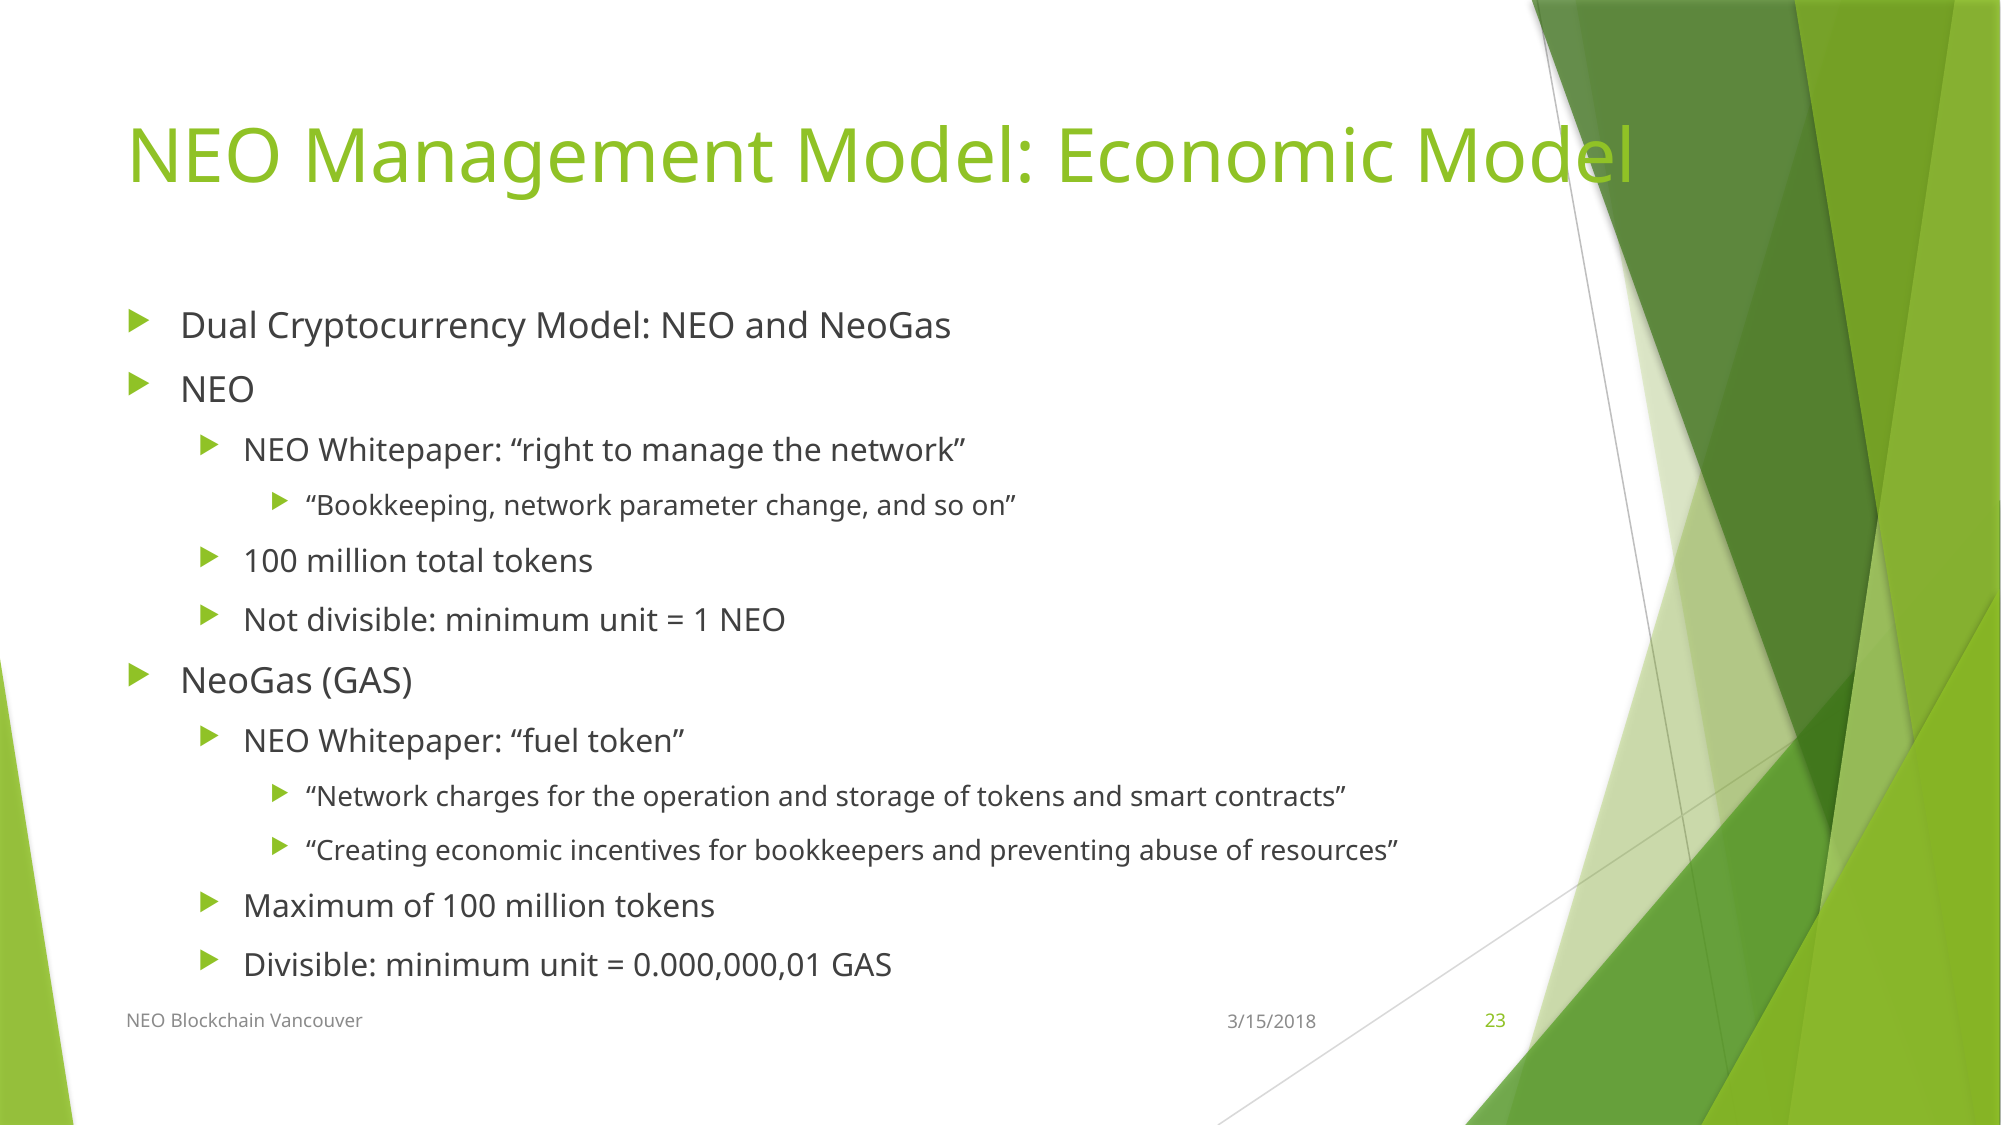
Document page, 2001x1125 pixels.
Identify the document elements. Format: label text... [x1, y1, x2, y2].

slide_number 23 [1409, 991, 1522, 1051]
footer NEO Blockchain Vancouver [111, 991, 1145, 1051]
title NEO Management Model: Economic Model [111, 99, 1802, 268]
list Dual Cryptocurrency Model: NEO and NeoGas NEO NEO Whitepaper: “right to manage the network” “Bookkeeping, network parameter change, and so on” 100 million total tokens Not divisible: minimum unit = 1 NEO NeoGas (GAS) NEO Whitepaper: “fuel token” “Network charges for the operation and storage of tokens and smart contracts” “Creating economic incentives for bookkeepers and preventing abuse of resources” Maximum of 100 million tokens Divisible: minimum unit = 0.000,000,01 GAS [111, 295, 1802, 991]
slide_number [1181, 991, 1332, 1051]
